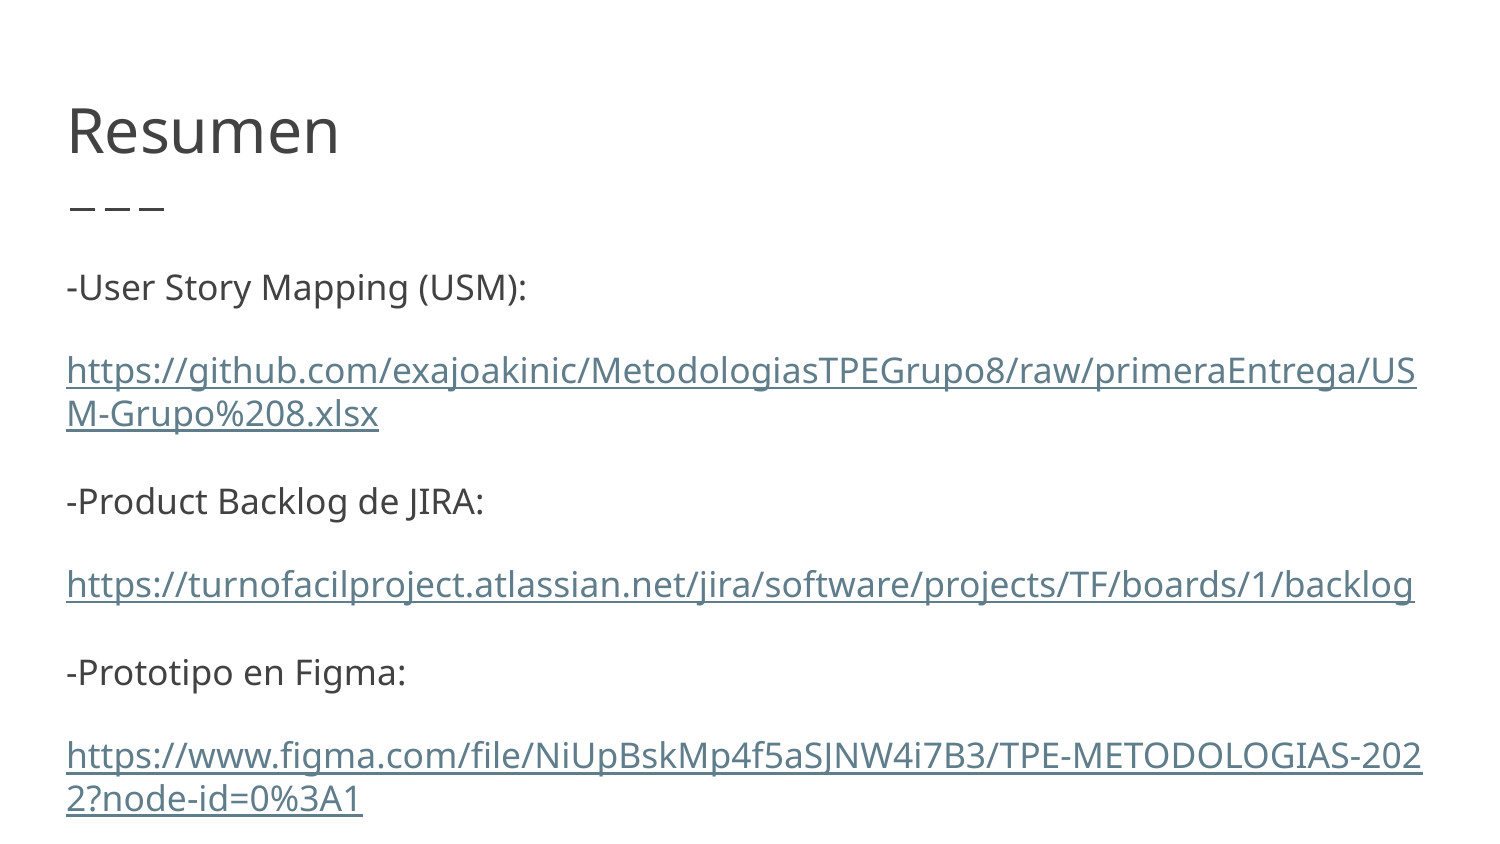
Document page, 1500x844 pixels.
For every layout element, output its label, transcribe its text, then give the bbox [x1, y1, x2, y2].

title Resumen [51, 61, 1449, 182]
list -User Story Mapping (USM): https://github.com/exajoakinic/MetodologiasTPEGrupo8/raw/primeraEntrega/USM-Grupo%208.xlsx -Product Backlog de JIRA: https://turnofacilproject.atlassian.net/jira/software/projects/TF/boards/1/backlog -Prototipo en Figma: https://www.figma.com/file/NiUpBskMp4f5aSJNW4i7B3/TPE-METODOLOGIAS-2022?node-id=0%3A1 [51, 240, 1449, 750]
